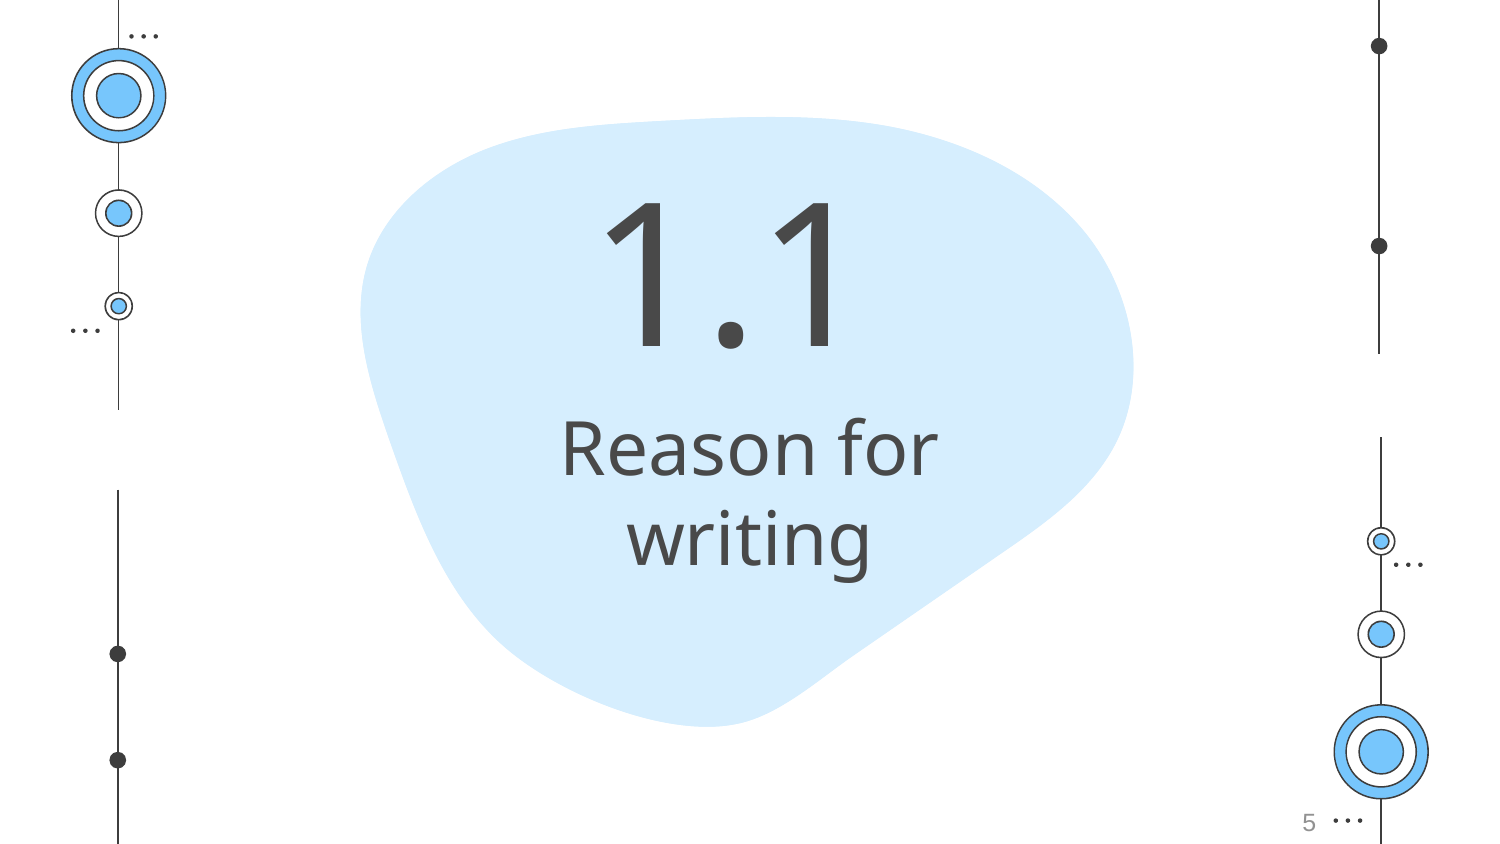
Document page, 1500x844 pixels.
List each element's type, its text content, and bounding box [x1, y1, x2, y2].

title 1.1 [487, 225, 975, 402]
slide_number 5 [993, 798, 1332, 844]
title Reason for writing [487, 424, 1013, 557]
